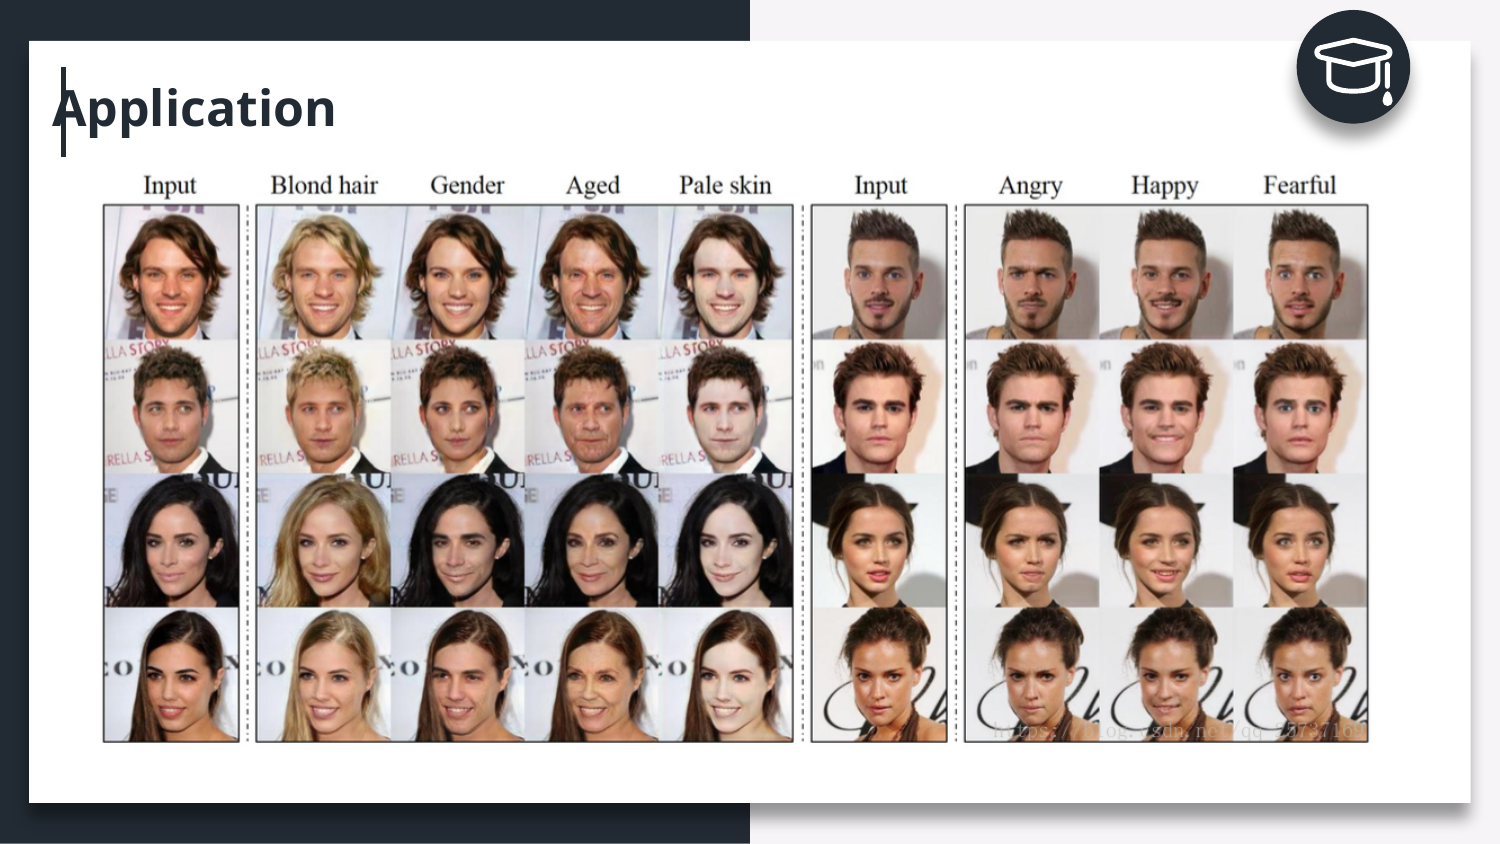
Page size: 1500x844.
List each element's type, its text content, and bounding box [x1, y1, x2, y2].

text_box Application [37, 69, 353, 144]
picture [91, 166, 1377, 753]
